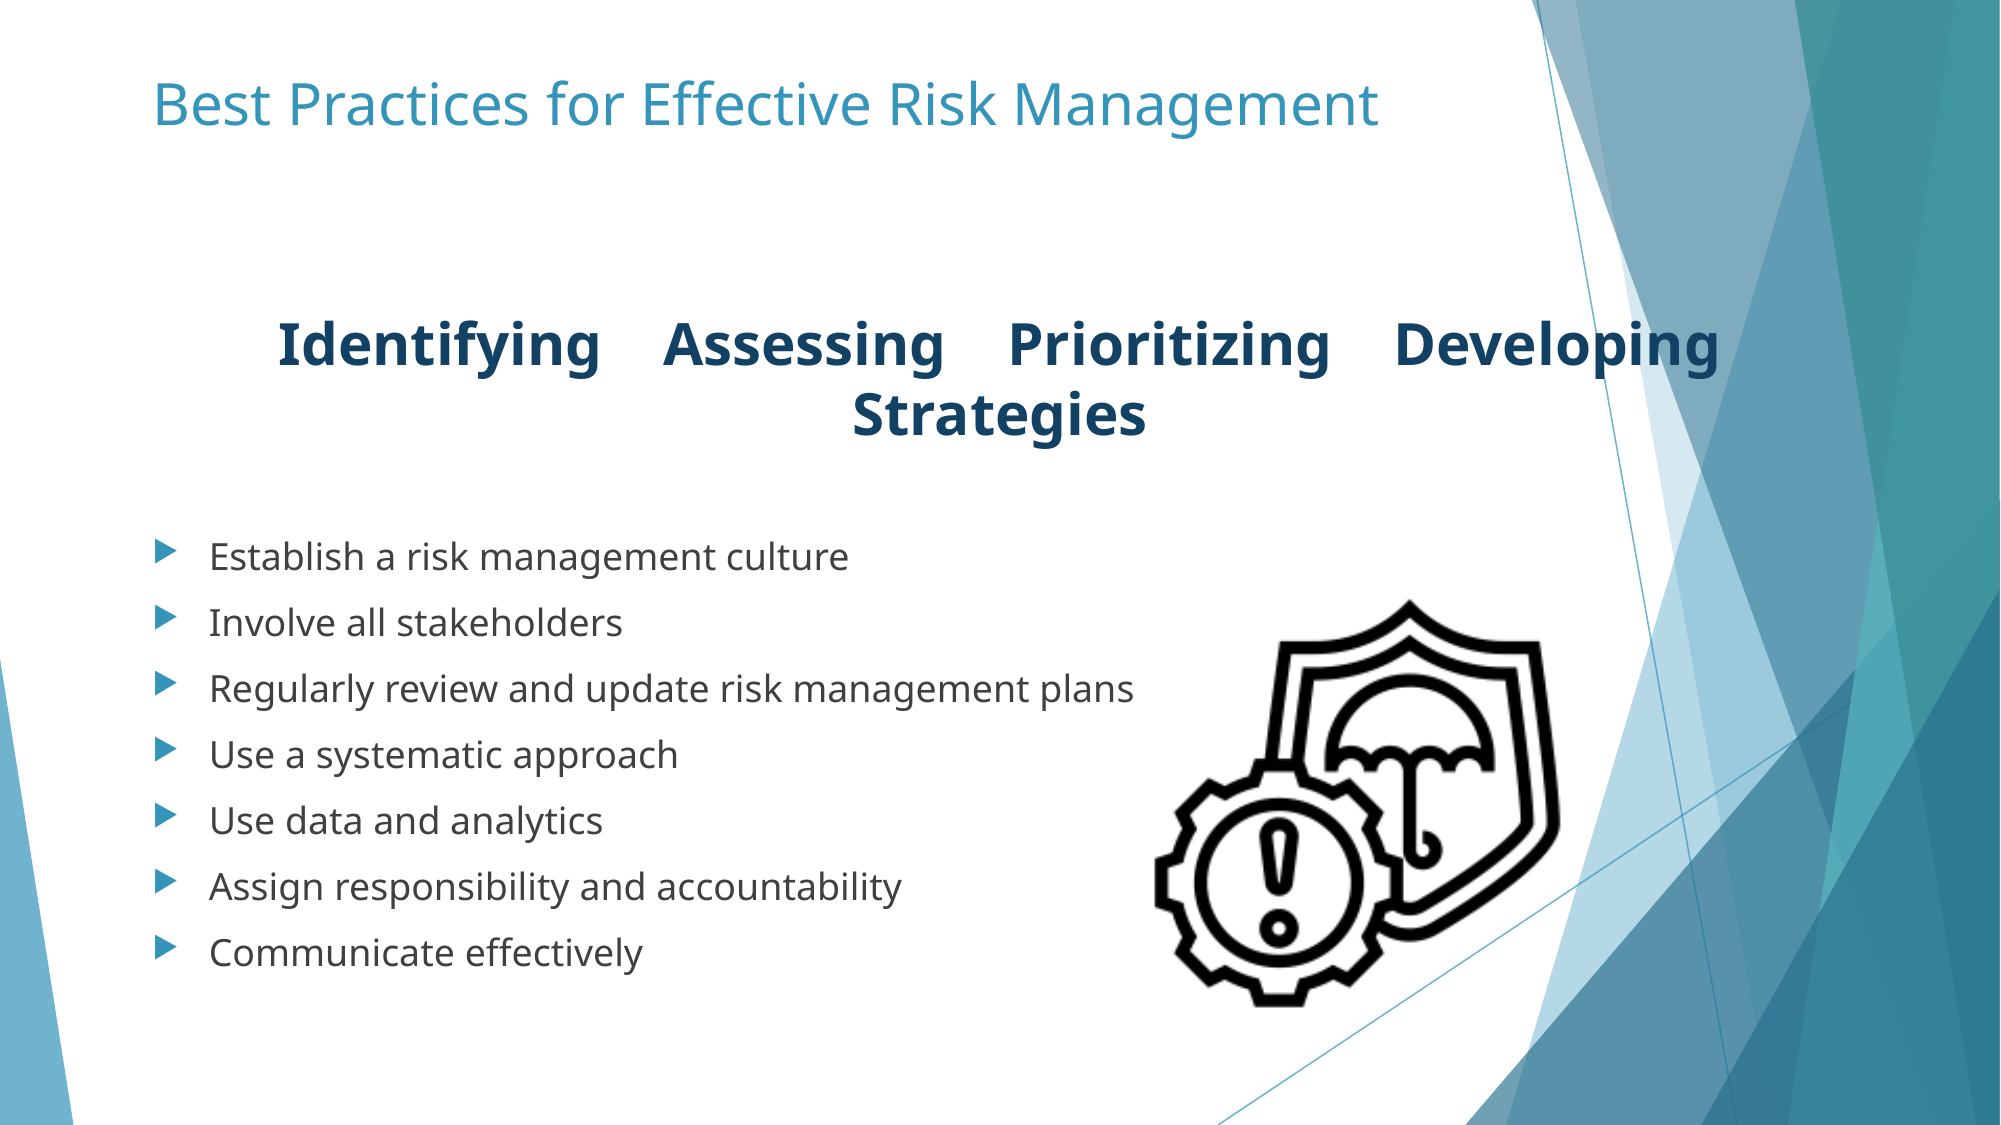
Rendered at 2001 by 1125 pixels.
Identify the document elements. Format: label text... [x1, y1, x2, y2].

list Identifying Assessing Prioritizing Developing Strategies Establish a risk management culture Involve all stakeholders Regularly review and update risk management plans Use a systematic approach Use data and analytics Assign responsibility and accountability Communicate effectively [137, 299, 1863, 1014]
picture [1149, 596, 1567, 1014]
title Best Practices for Effective Risk Management [137, 59, 1863, 278]
